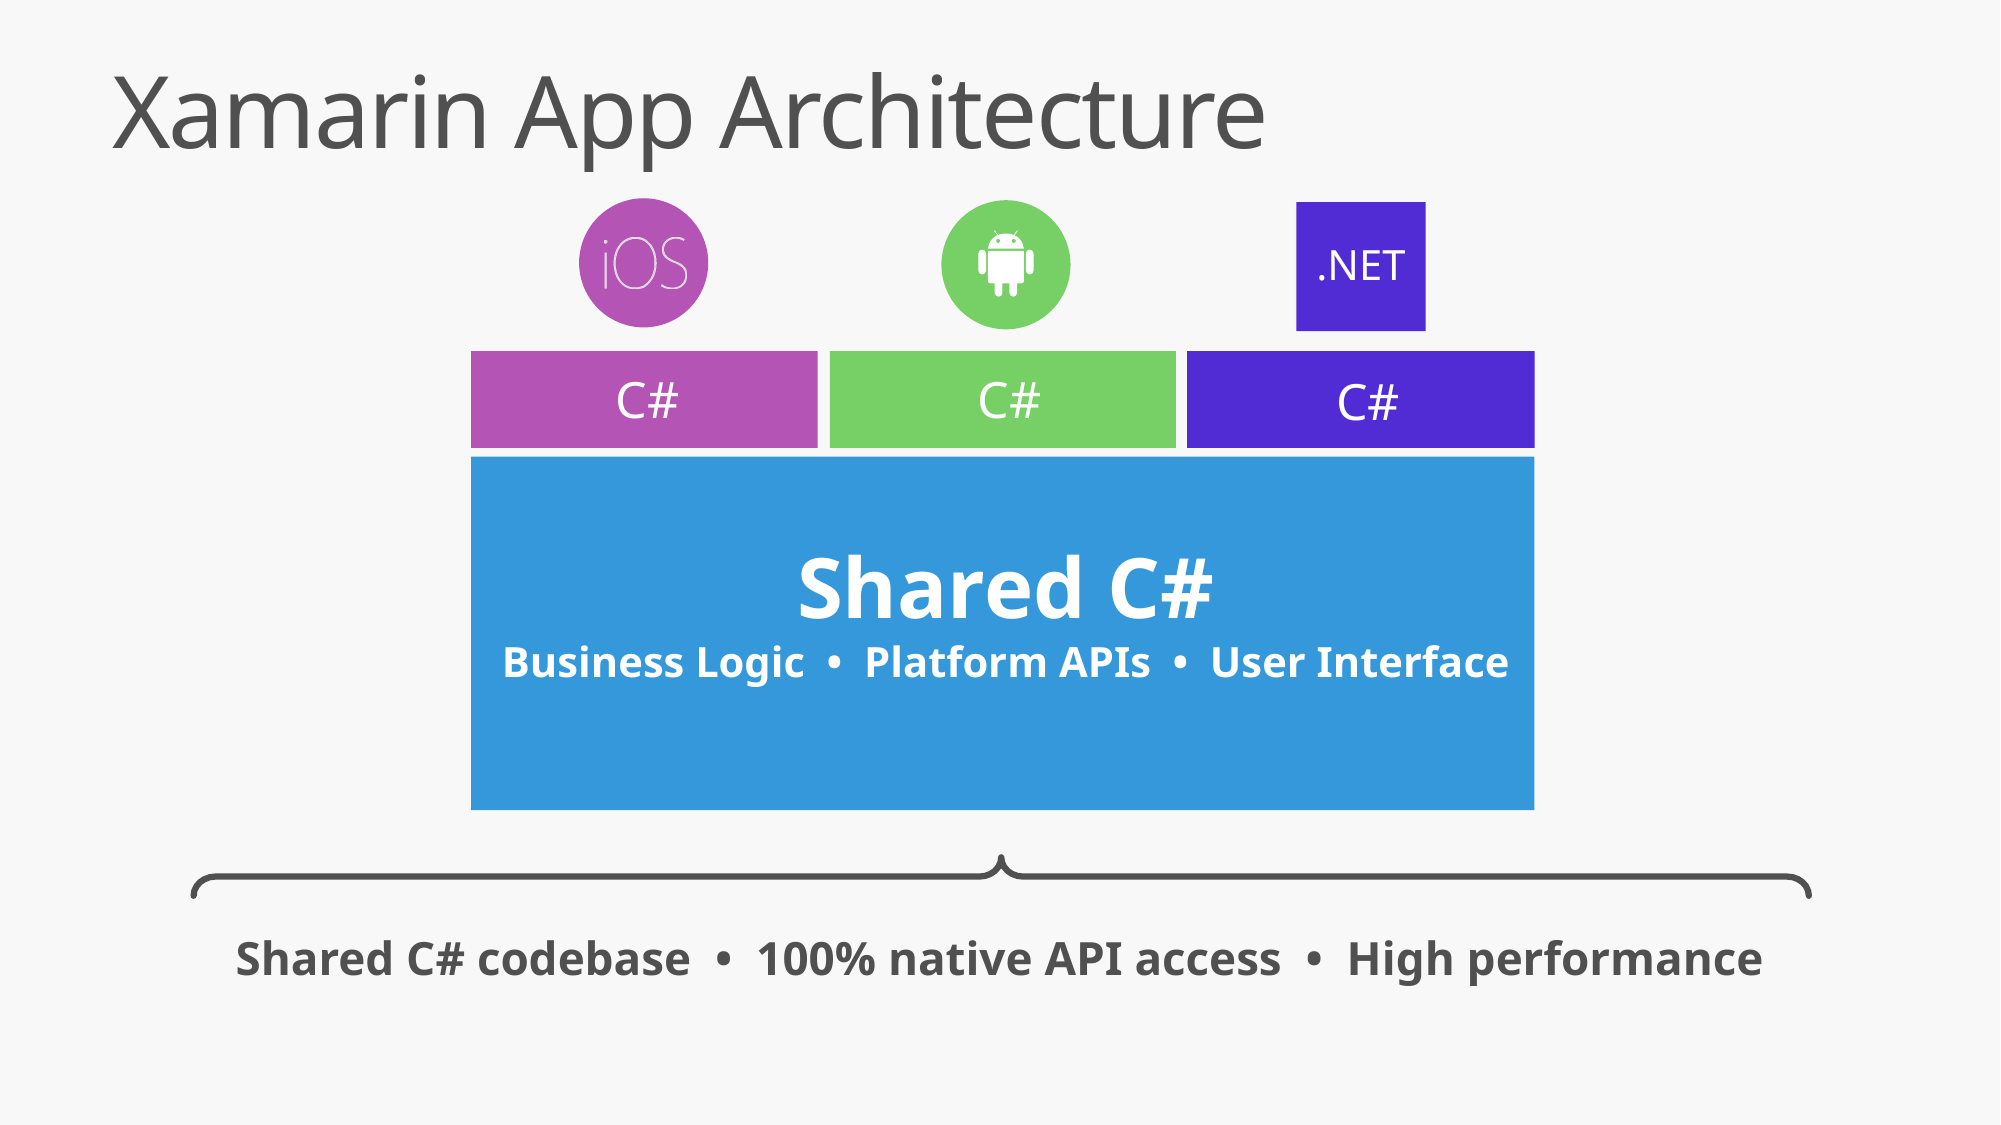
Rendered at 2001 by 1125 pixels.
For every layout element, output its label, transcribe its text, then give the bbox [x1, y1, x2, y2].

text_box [941, 199, 1071, 330]
text_box C# [1306, 353, 1430, 456]
text_box [192, 856, 1810, 897]
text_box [470, 456, 1542, 811]
text_box .NET [1296, 202, 1426, 332]
text_box [829, 350, 1177, 449]
text_box [470, 350, 818, 449]
text_box C# [585, 351, 710, 454]
title Xamarin App Architecture [88, 47, 2000, 200]
text_box Shared C# codebase • 100% native API access • High performance [68, 906, 1932, 1009]
text_box [1186, 350, 1535, 449]
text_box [578, 197, 709, 328]
text_box C# [947, 351, 1072, 454]
